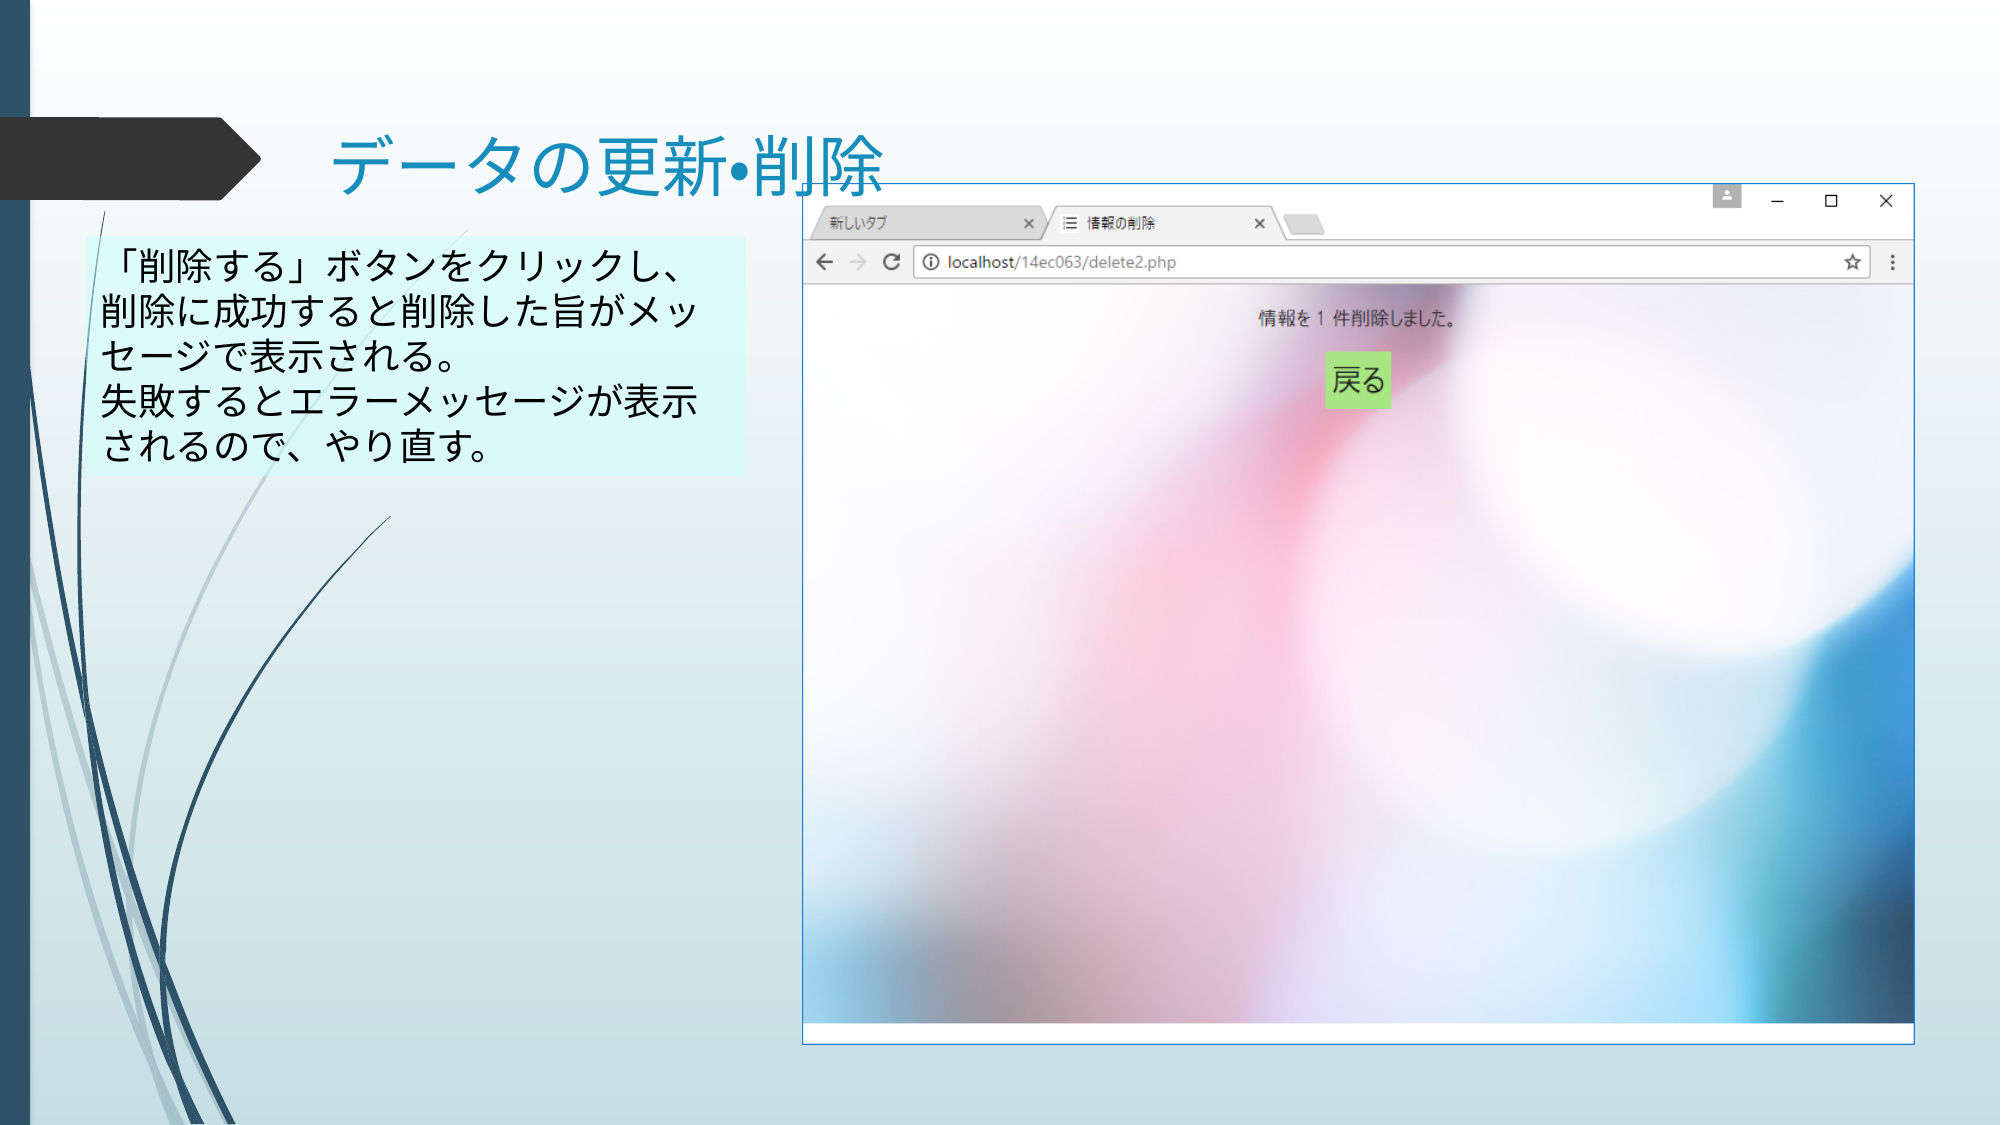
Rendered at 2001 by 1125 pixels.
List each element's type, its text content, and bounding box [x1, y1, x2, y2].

picture [802, 183, 1915, 1045]
text_box 「削除する」ボタンをクリックし、削除に成功すると削除した旨がメッセージで表示される。 失敗するとエラーメッセージが表示されるので、やり直す。 [86, 235, 746, 476]
text_box データの更新・削除 [313, 117, 1776, 328]
